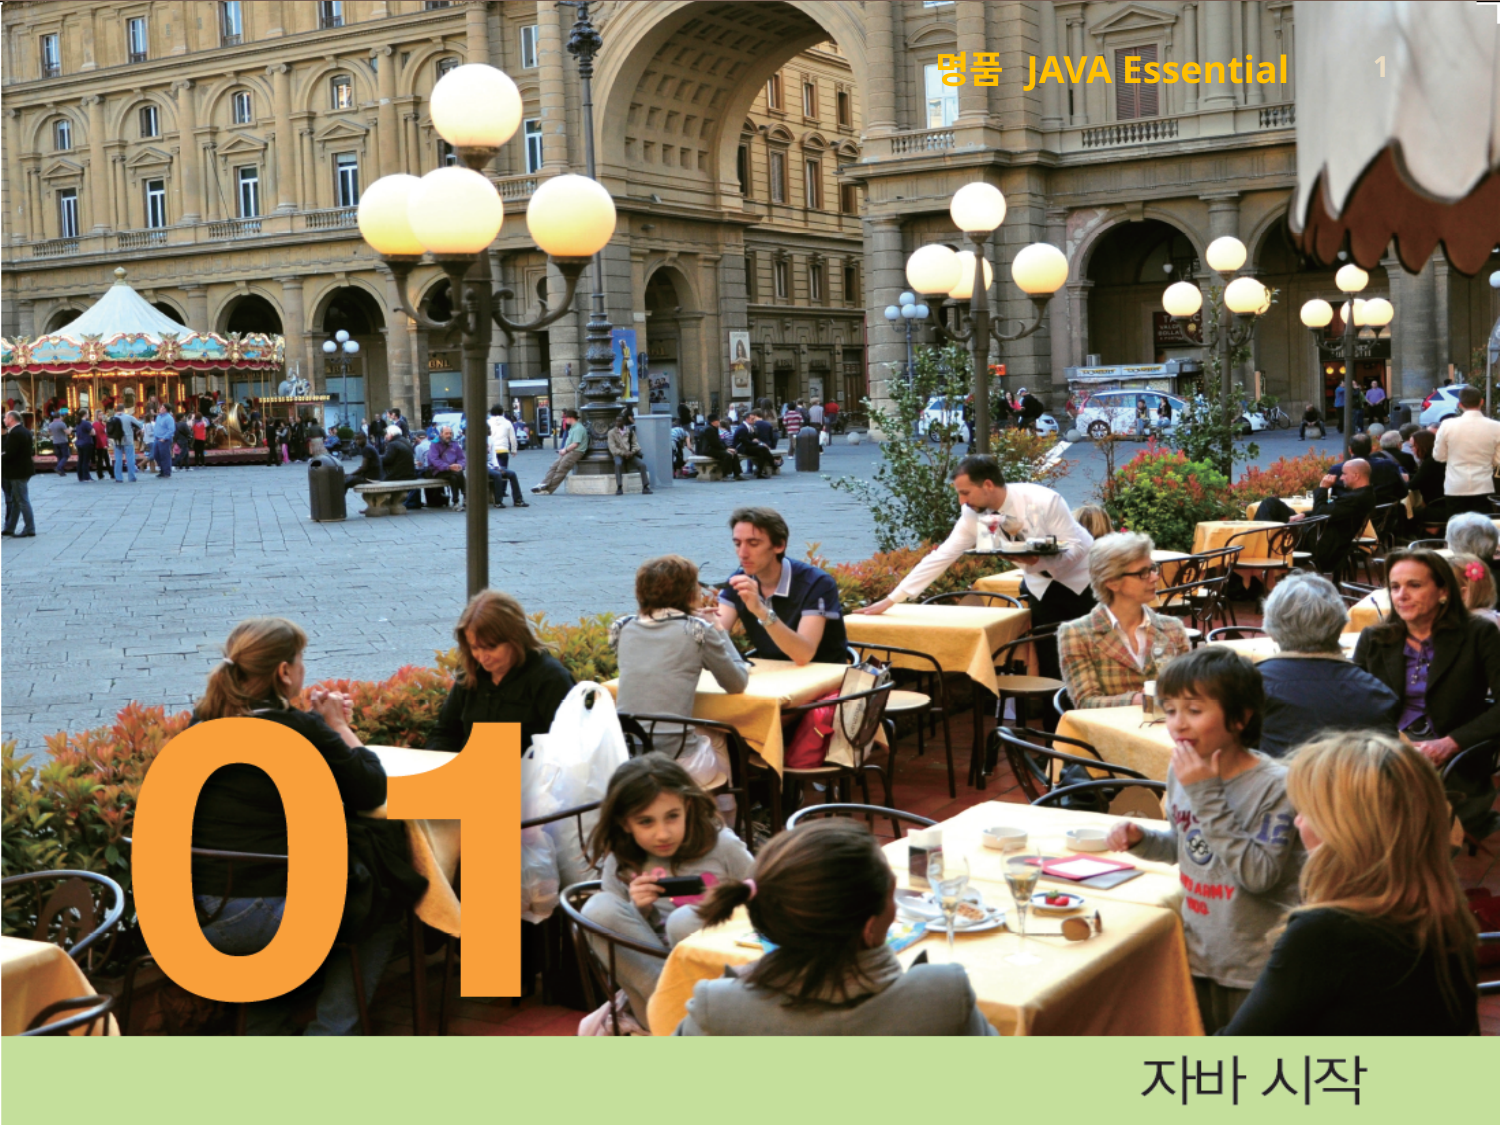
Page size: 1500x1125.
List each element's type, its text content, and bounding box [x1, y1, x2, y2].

slide_number 1 [1312, 37, 1450, 100]
picture [0, 1, 1500, 1125]
footer 명품 JAVA Essential [342, 38, 1305, 99]
